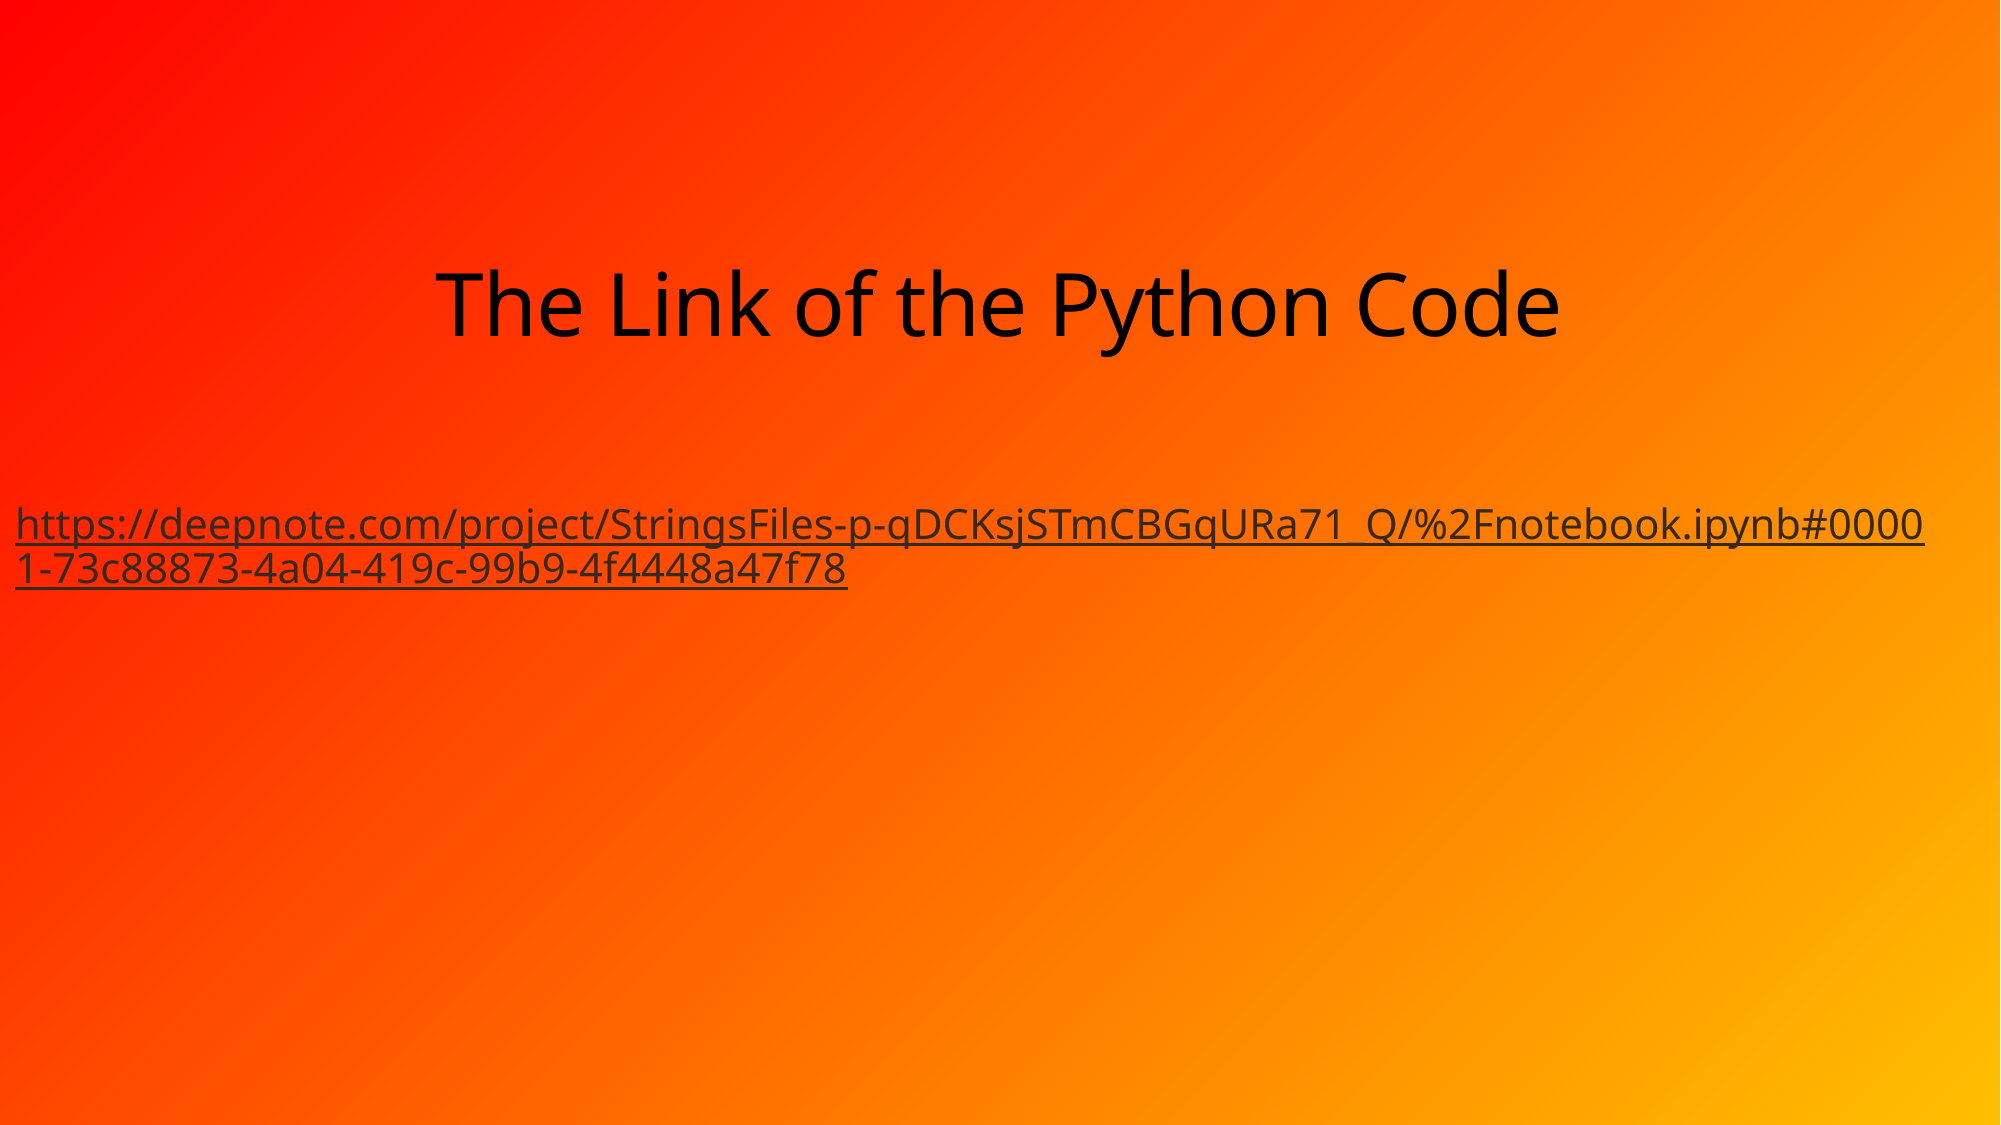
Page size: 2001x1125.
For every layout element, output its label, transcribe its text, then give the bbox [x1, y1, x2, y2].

title The Link of the Python Code [248, 248, 1749, 470]
list https://deepnote.com/project/StringsFiles-p-qDCKsjSTmCBGqURa71_Q/%2Fnotebook.ipynb#00001-73c88873-4a04-419c-99b9-4f4448a47f78 [0, 487, 1964, 1001]
